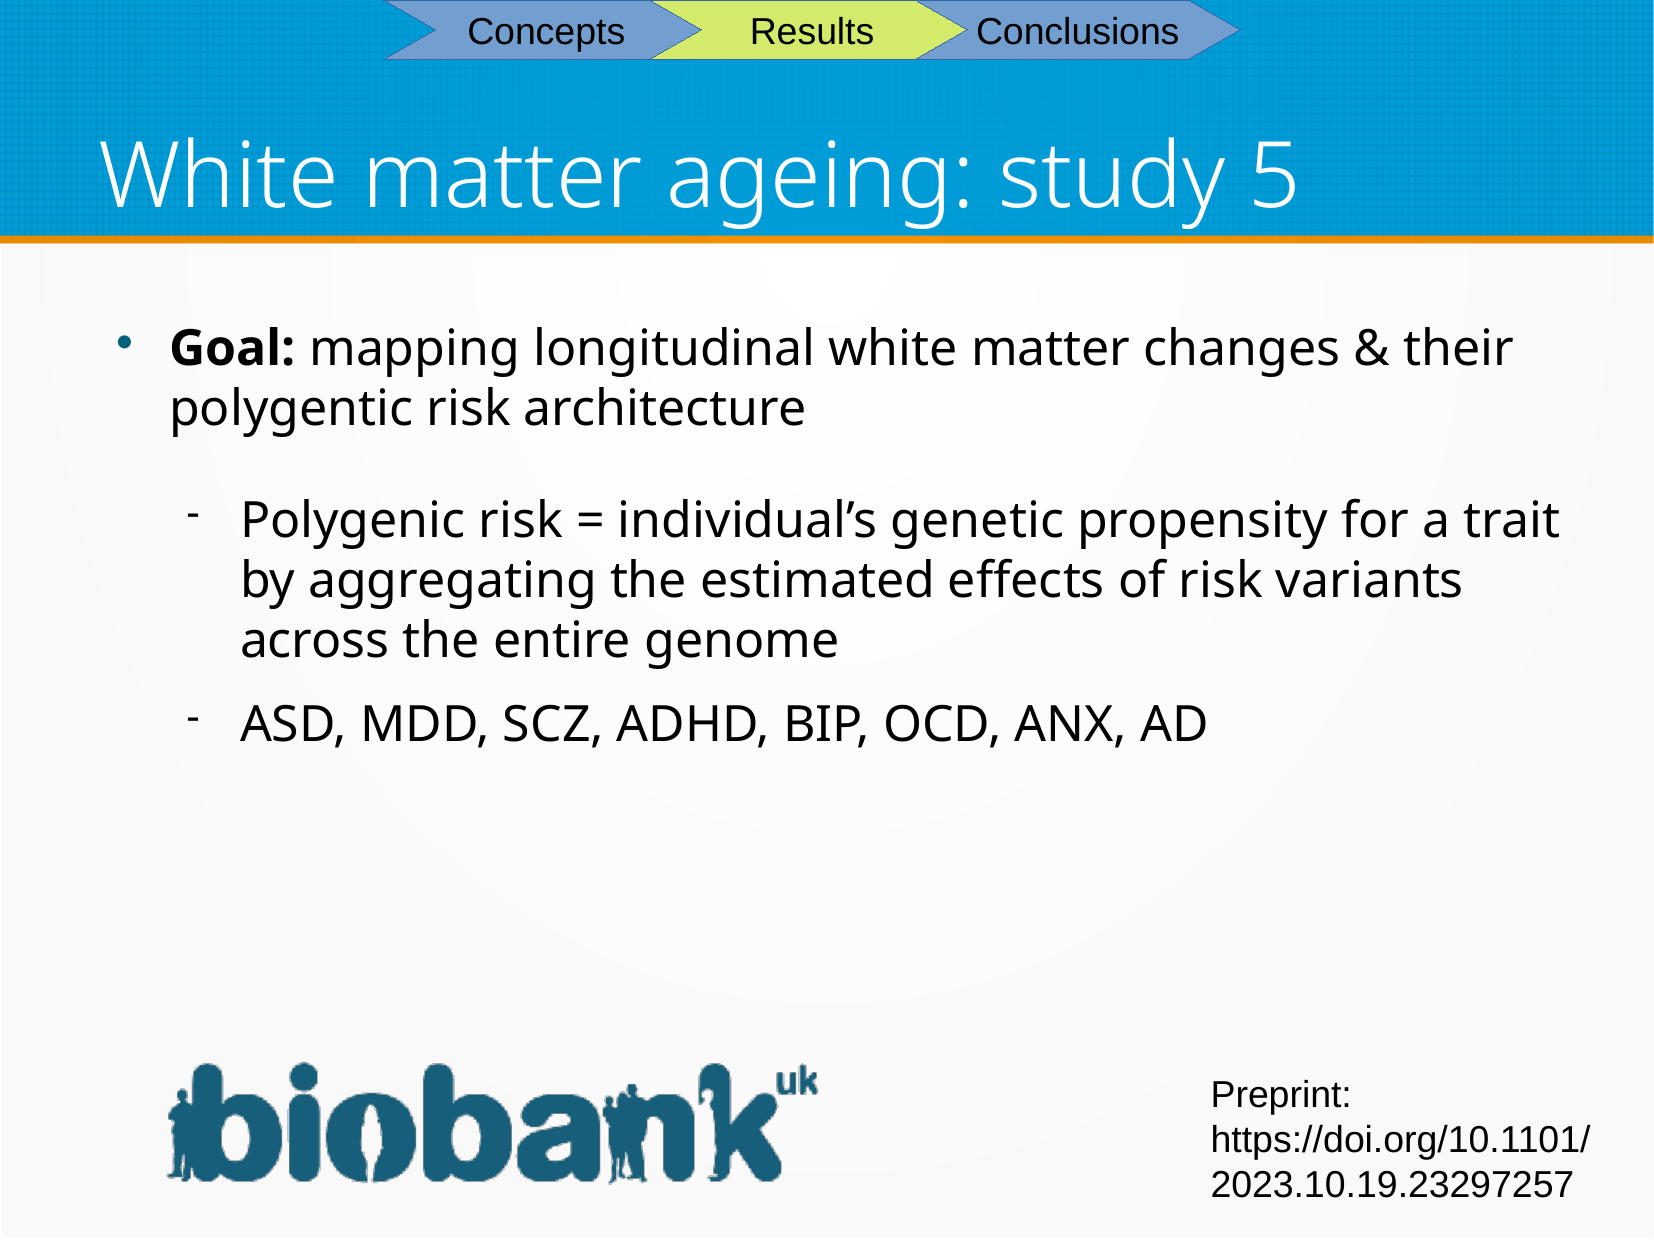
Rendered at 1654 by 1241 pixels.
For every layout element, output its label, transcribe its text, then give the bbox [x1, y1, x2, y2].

title White matter ageing: study 5 [98, 19, 1654, 227]
picture [0, 236, 1654, 1241]
text_box Concepts [383, 0, 700, 60]
text_box Preprint: https://doi.org/10.1101/2023.10.19.23297257 [1195, 1062, 1610, 1181]
text_box Conclusions [915, 0, 1241, 60]
list Goal: mapping longitudinal white matter changes & their polygentic risk architecture Polygenic risk = individual’s genetic propensity for a trait by aggregating the estimated effects of risk variants across the entire genome ASD, MDD, SCZ, ADHD, BIP, OCD, ANX, AD [98, 315, 1624, 1080]
text_box Results [649, 0, 966, 60]
